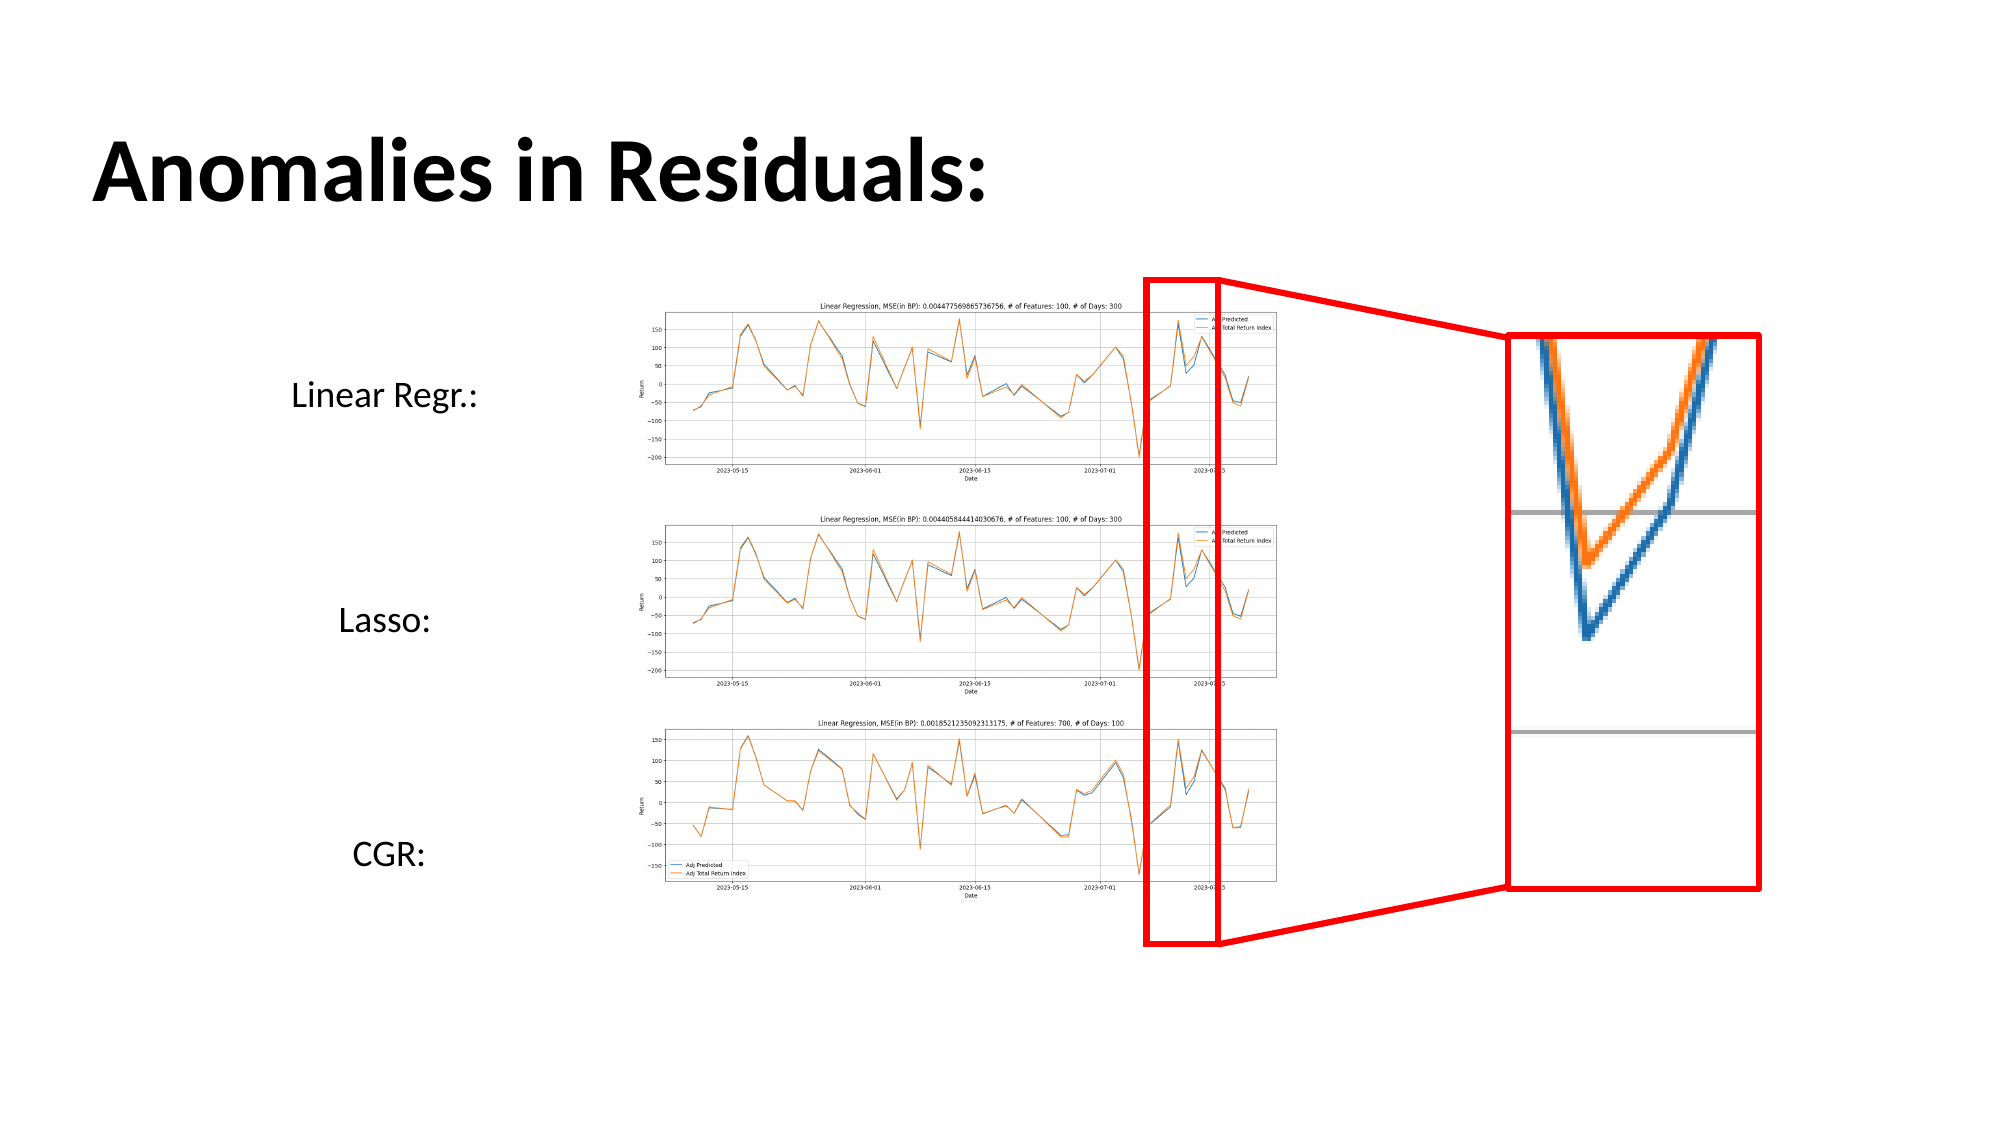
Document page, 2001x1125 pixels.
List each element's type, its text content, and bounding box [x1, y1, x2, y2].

title Anomalies in Residuals: [77, 62, 1803, 280]
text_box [197, 280, 1756, 945]
